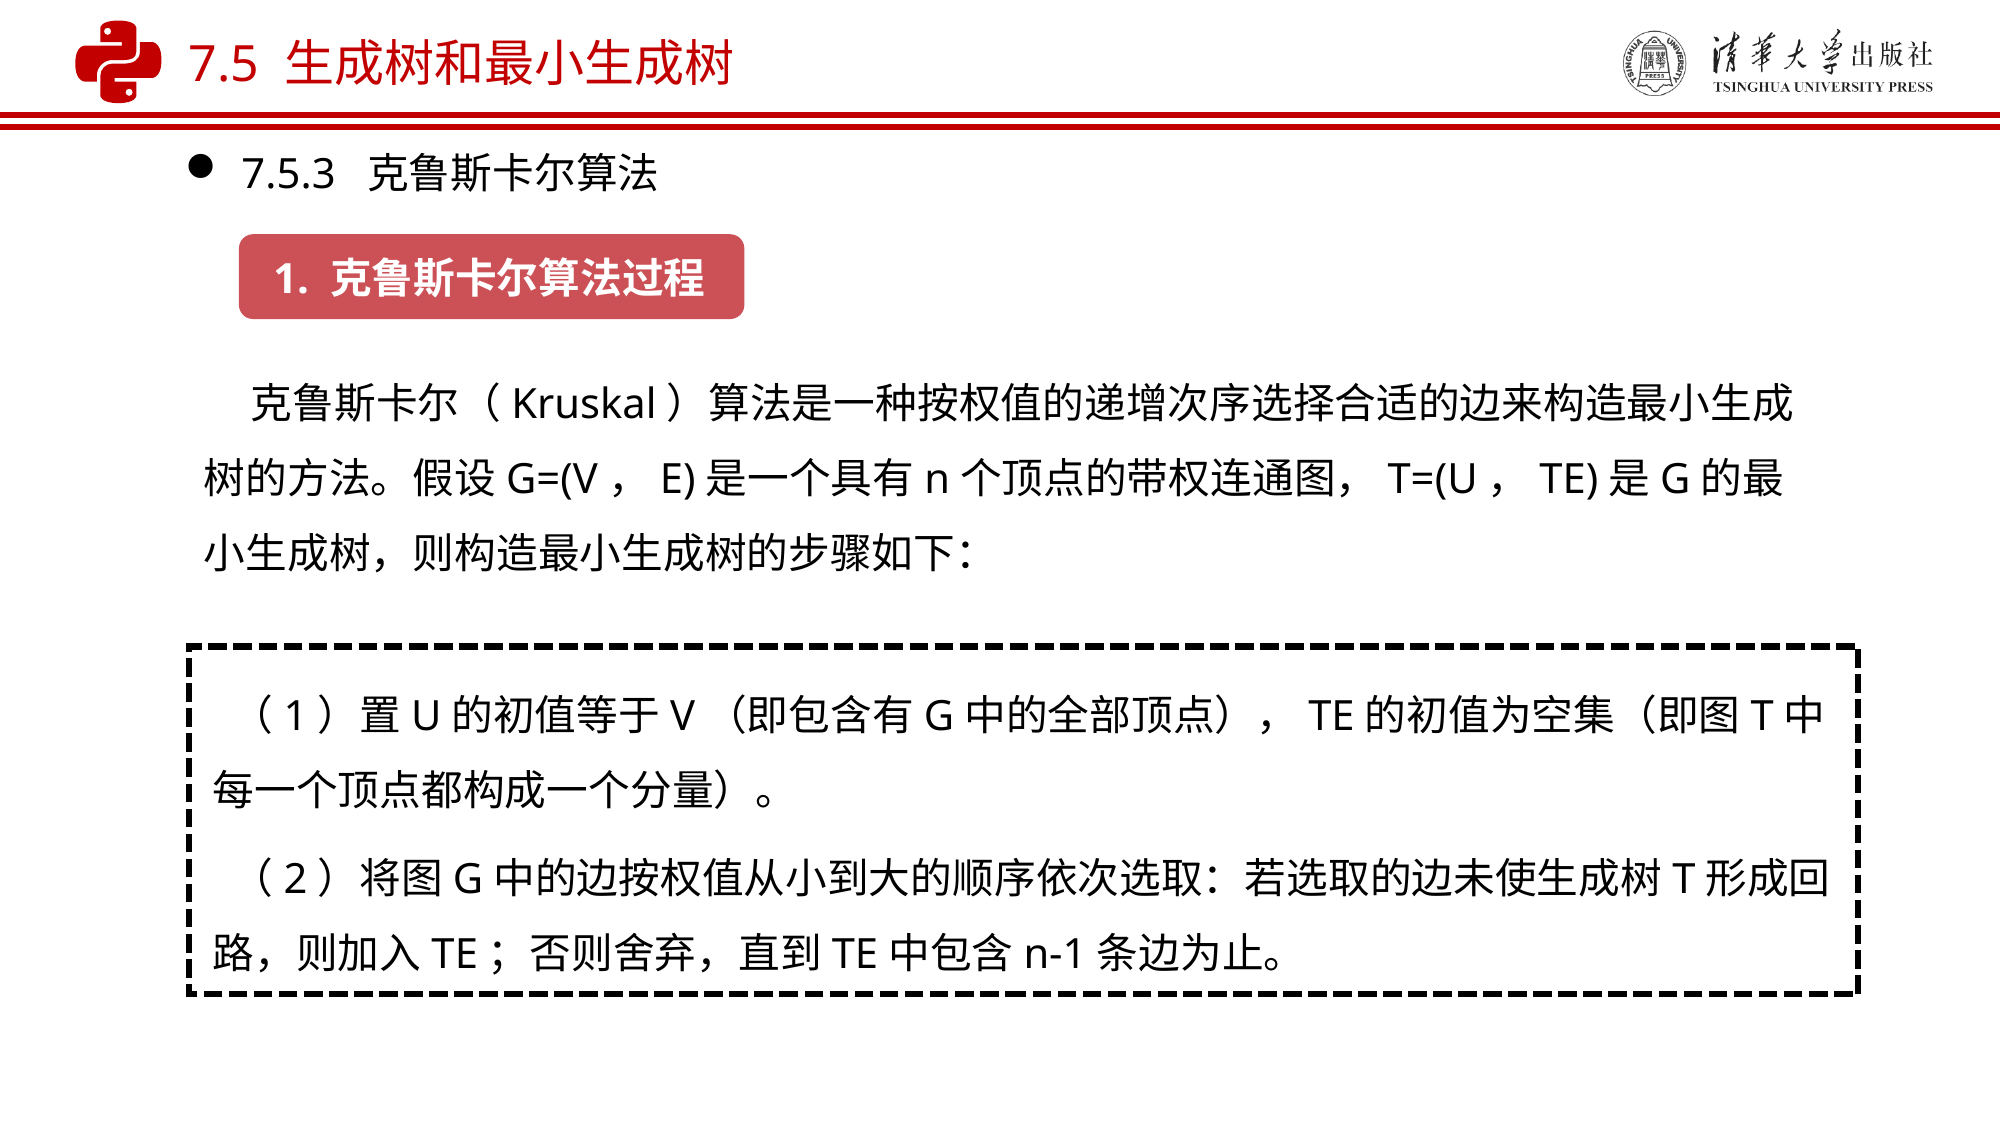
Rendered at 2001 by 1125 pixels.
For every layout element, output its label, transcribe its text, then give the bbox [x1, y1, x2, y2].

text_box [238, 234, 745, 320]
text_box （1）置U的初值等于V（即包含有G中的全部顶点），TE的初值为空集（即图T中每一个顶点都构成一个分量）。 （2）将图G中的边按权值从小到大的顺序依次选取：若选取的边未使生成树T形成回路，则加入TE；否则舍弃，直到TE中包含n-1条边为止。 [188, 645, 1859, 995]
text_box 7.5.3 克鲁斯卡尔算法 [170, 139, 966, 204]
text_box 克鲁斯卡尔（Kruskal）算法是一种按权值的递增次序选择合适的边来构造最小生成树的方法。假设G=(V，E)是一个具有n个顶点的带权连通图，T=(U，TE)是G的最小生成树，则构造最小生成树的步骤如下： [189, 344, 1823, 584]
text_box 7.5 生成树和最小生成树 [174, 24, 750, 99]
